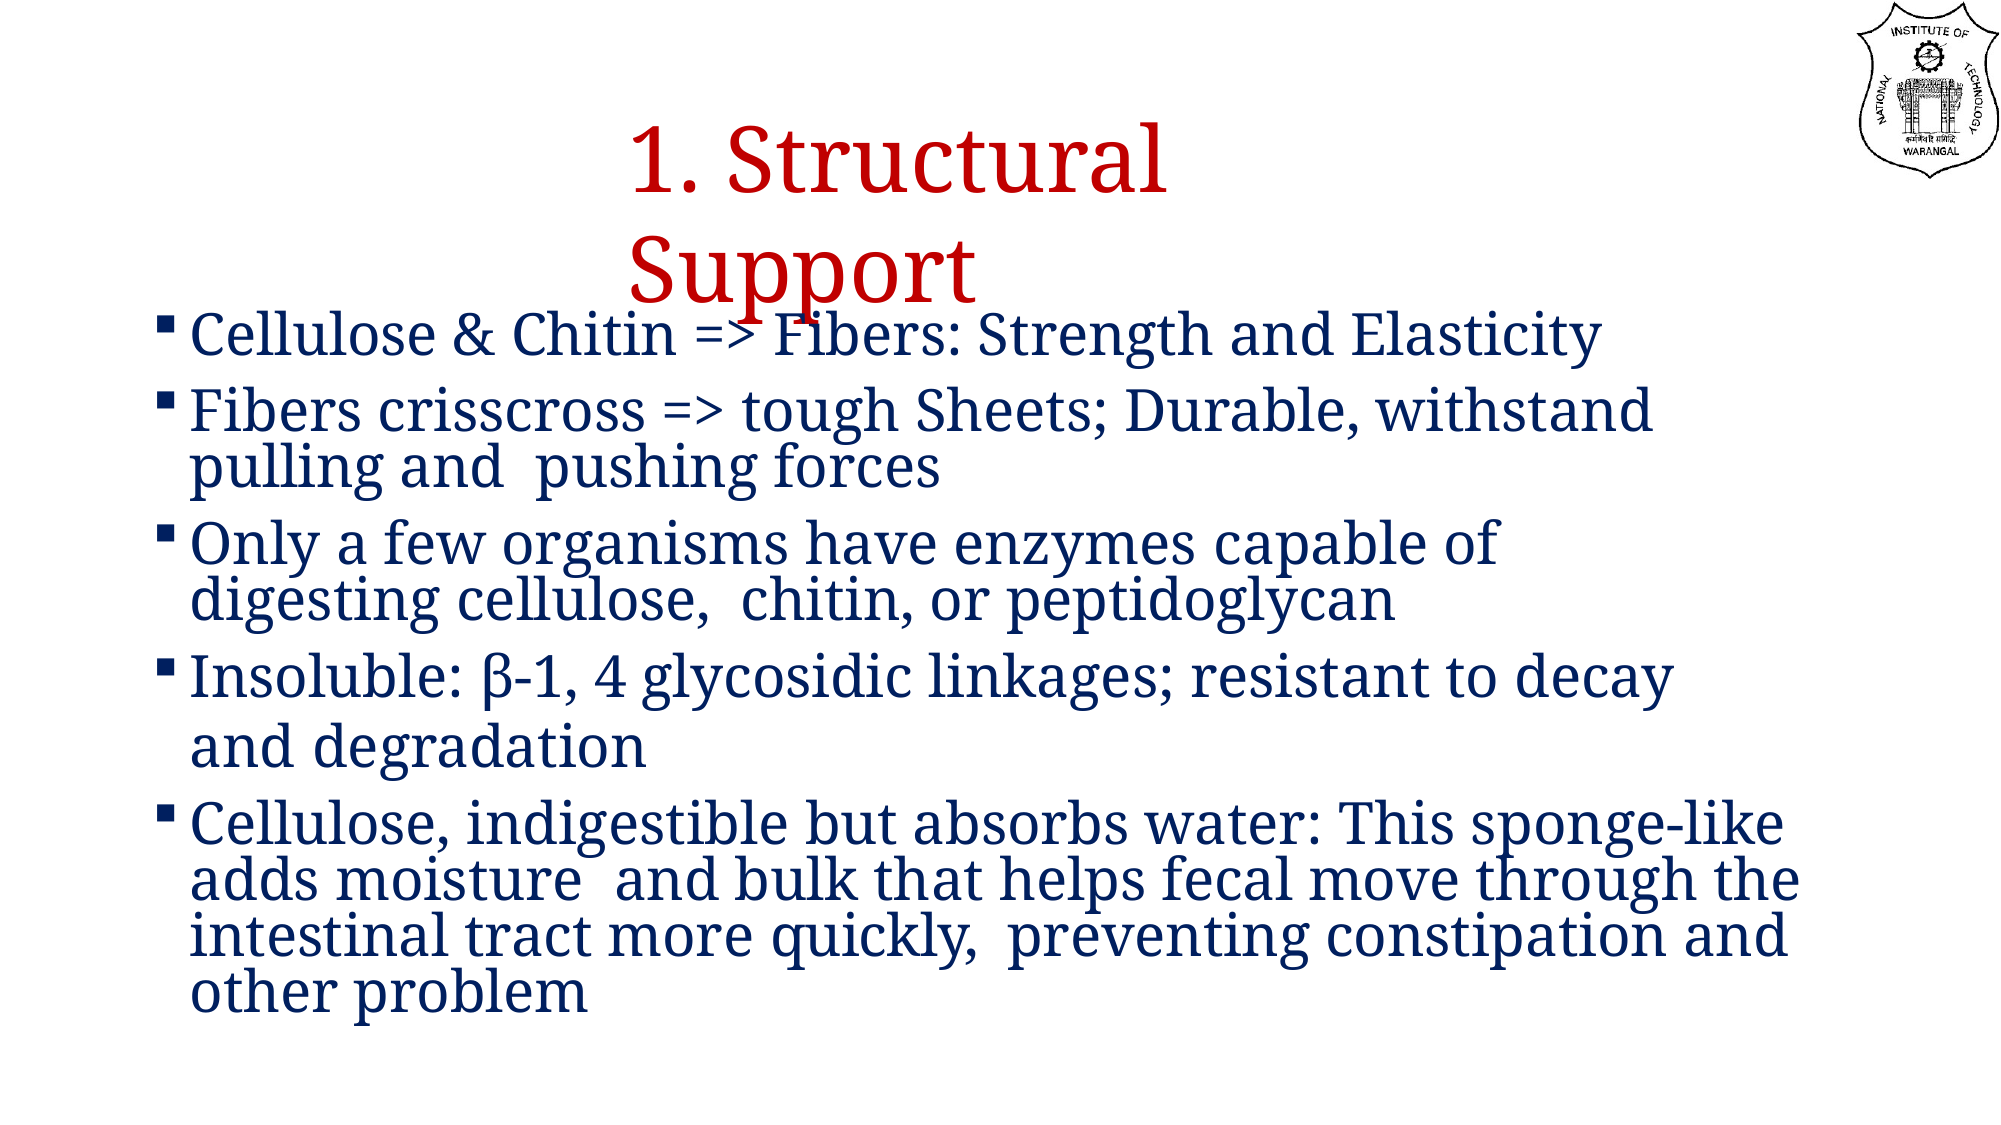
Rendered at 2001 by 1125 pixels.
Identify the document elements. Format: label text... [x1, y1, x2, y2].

title 1. Structural Support [625, 99, 1375, 288]
picture [1856, 1, 2000, 179]
text_box Cellulose & Chitin => Fibers: Strength and Elasticity Fibers crisscross => tough Sheets; Durable, withstand pulling and pushing forces Only a few organisms have enzymes capable of digesting cellulose, chitin, or peptidoglycan Insoluble: β-1, 4 glycosidic linkages; resistant to decay and degradation Cellulose, indigestible but absorbs water: This sponge-like adds moisture and bulk that helps fecal move through the intestinal tract more quickly, preventing constipation and other problem [150, 288, 1829, 1024]
